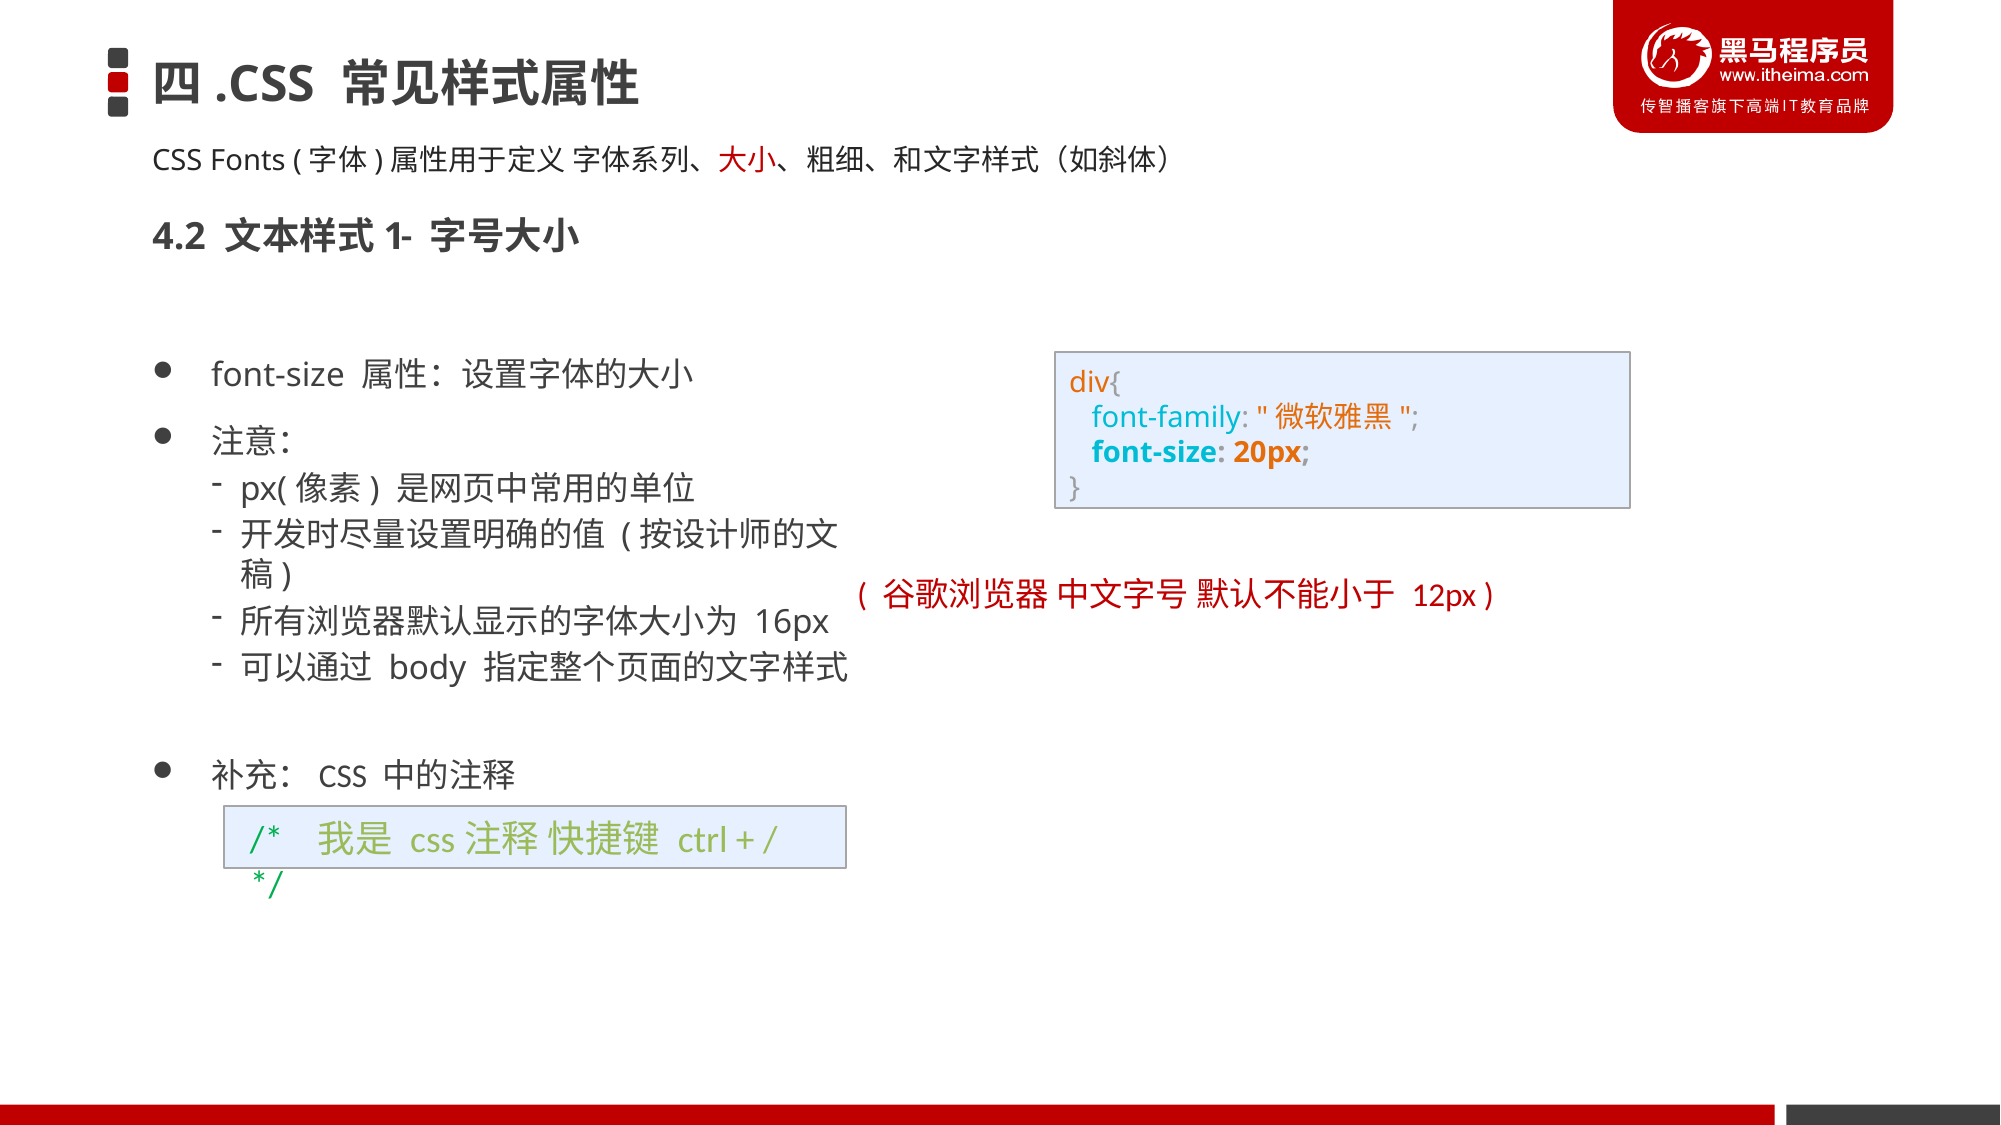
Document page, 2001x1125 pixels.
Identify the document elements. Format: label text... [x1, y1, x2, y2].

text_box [223, 805, 858, 868]
title 四.CSS 常见样式属性 [137, 38, 1577, 124]
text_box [1054, 351, 1631, 513]
list 4.2 文本样式1 [137, 192, 440, 277]
text_box font-size 属性：设置字体的大小 注意： px(像素) 是网页中常用的单位 开发时尽量设置明确的值 (按设计师的文稿) 所有浏览器默认显示的字体大小为 16px 可以通过 body 指定整个页面的文字样式 [137, 326, 896, 666]
picture [1616, 11, 1894, 125]
text_box 补充：CSS 中的注释 [137, 726, 616, 802]
text_box - 字号大小 [386, 204, 595, 264]
text_box ( 谷歌浏览器 中文字号 默认不能小于 12px ) [842, 565, 1509, 620]
text_box CSS Fonts (字体)属性用于定义 字体系列、大小、粗细、和文字样式（如斜体） [137, 116, 1243, 174]
